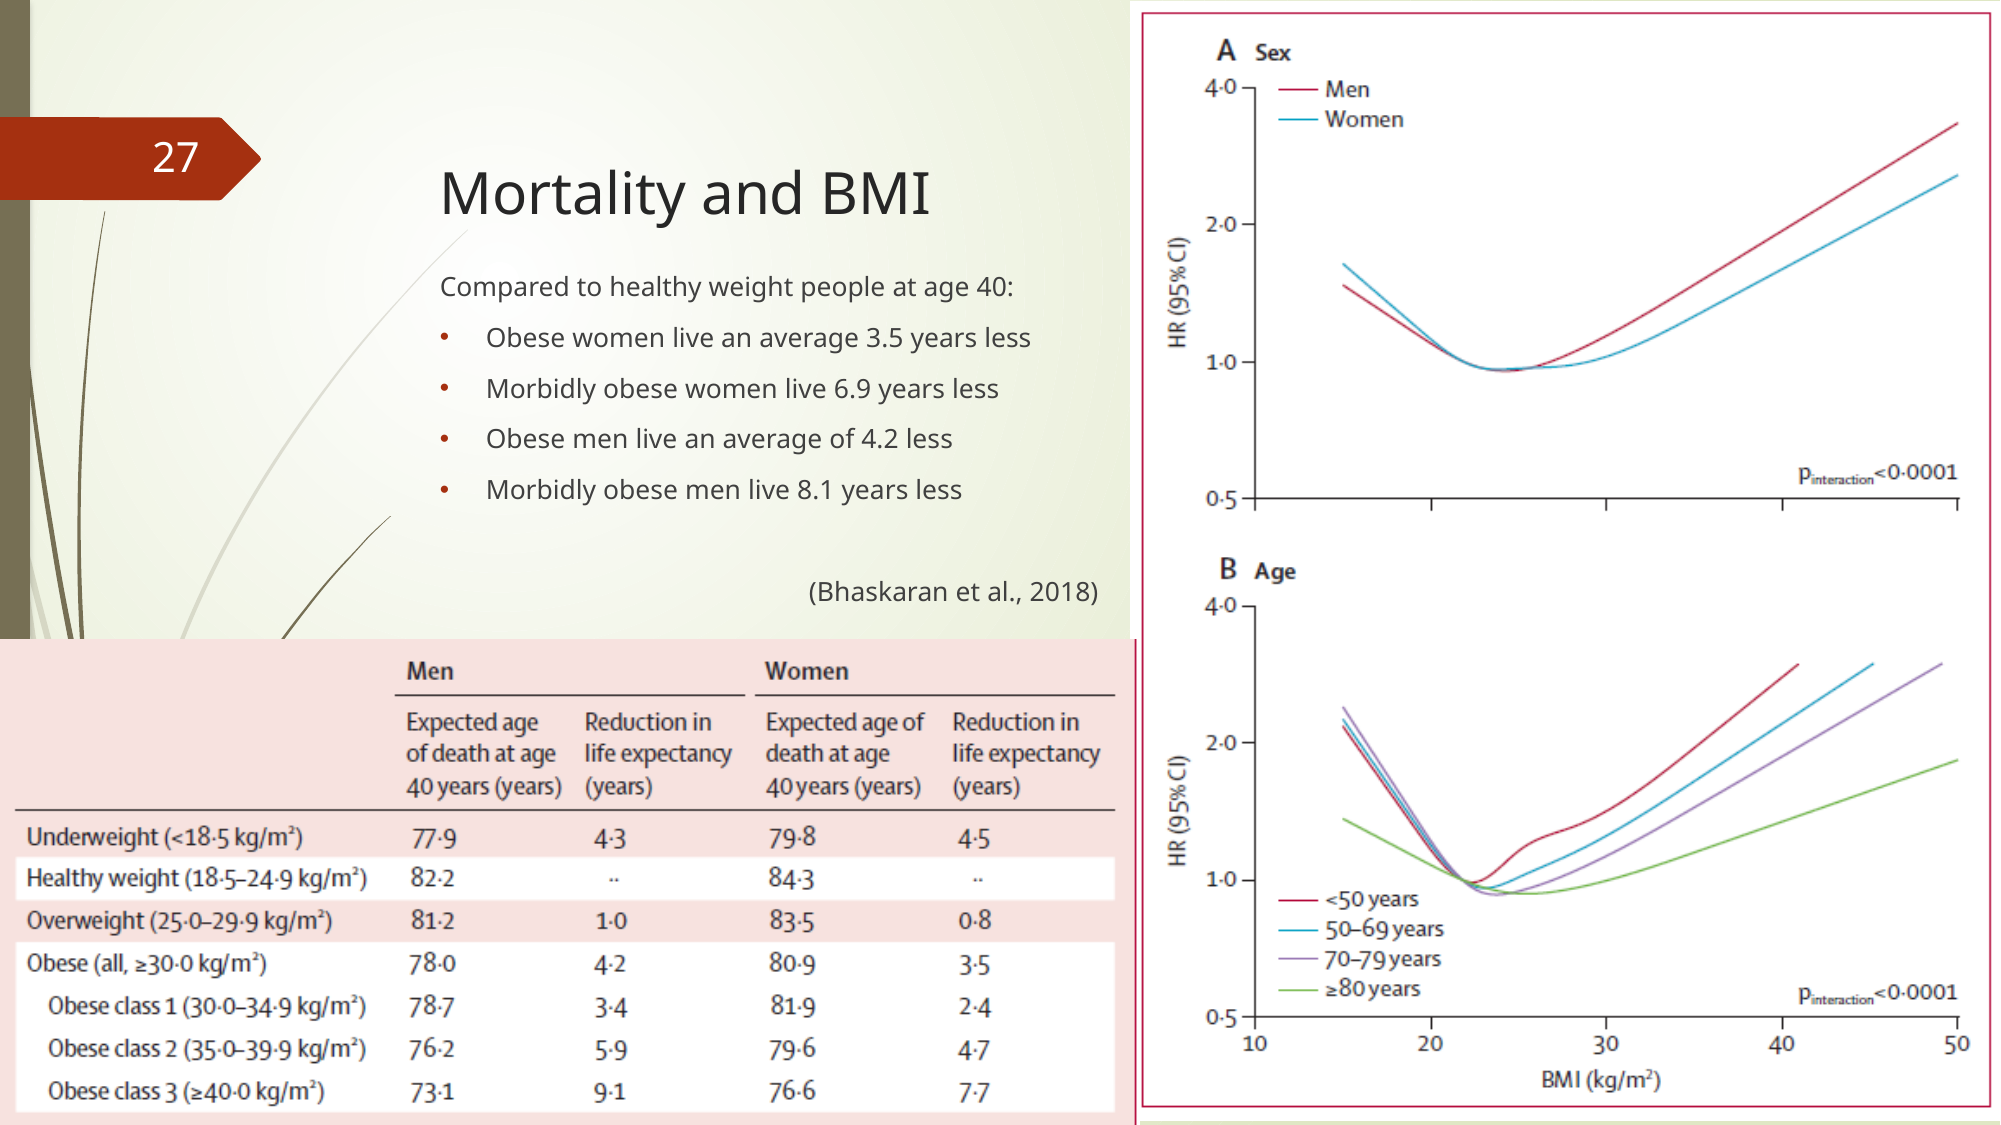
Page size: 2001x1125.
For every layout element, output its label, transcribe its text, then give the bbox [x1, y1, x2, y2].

list Compared to healthy weight people at age 40: Obese women live an average 3.5 years less Morbidly obese women live 6.9 years less Obese men live an average of 4.2 less Morbidly obese men live 8.1 years less (Bhaskaran et al., 2018) [424, 262, 1115, 618]
title Mortality and BMI [424, 73, 1000, 234]
picture [0, 639, 1140, 1125]
slide_number 27 [87, 129, 216, 190]
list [1130, 1, 2000, 1122]
